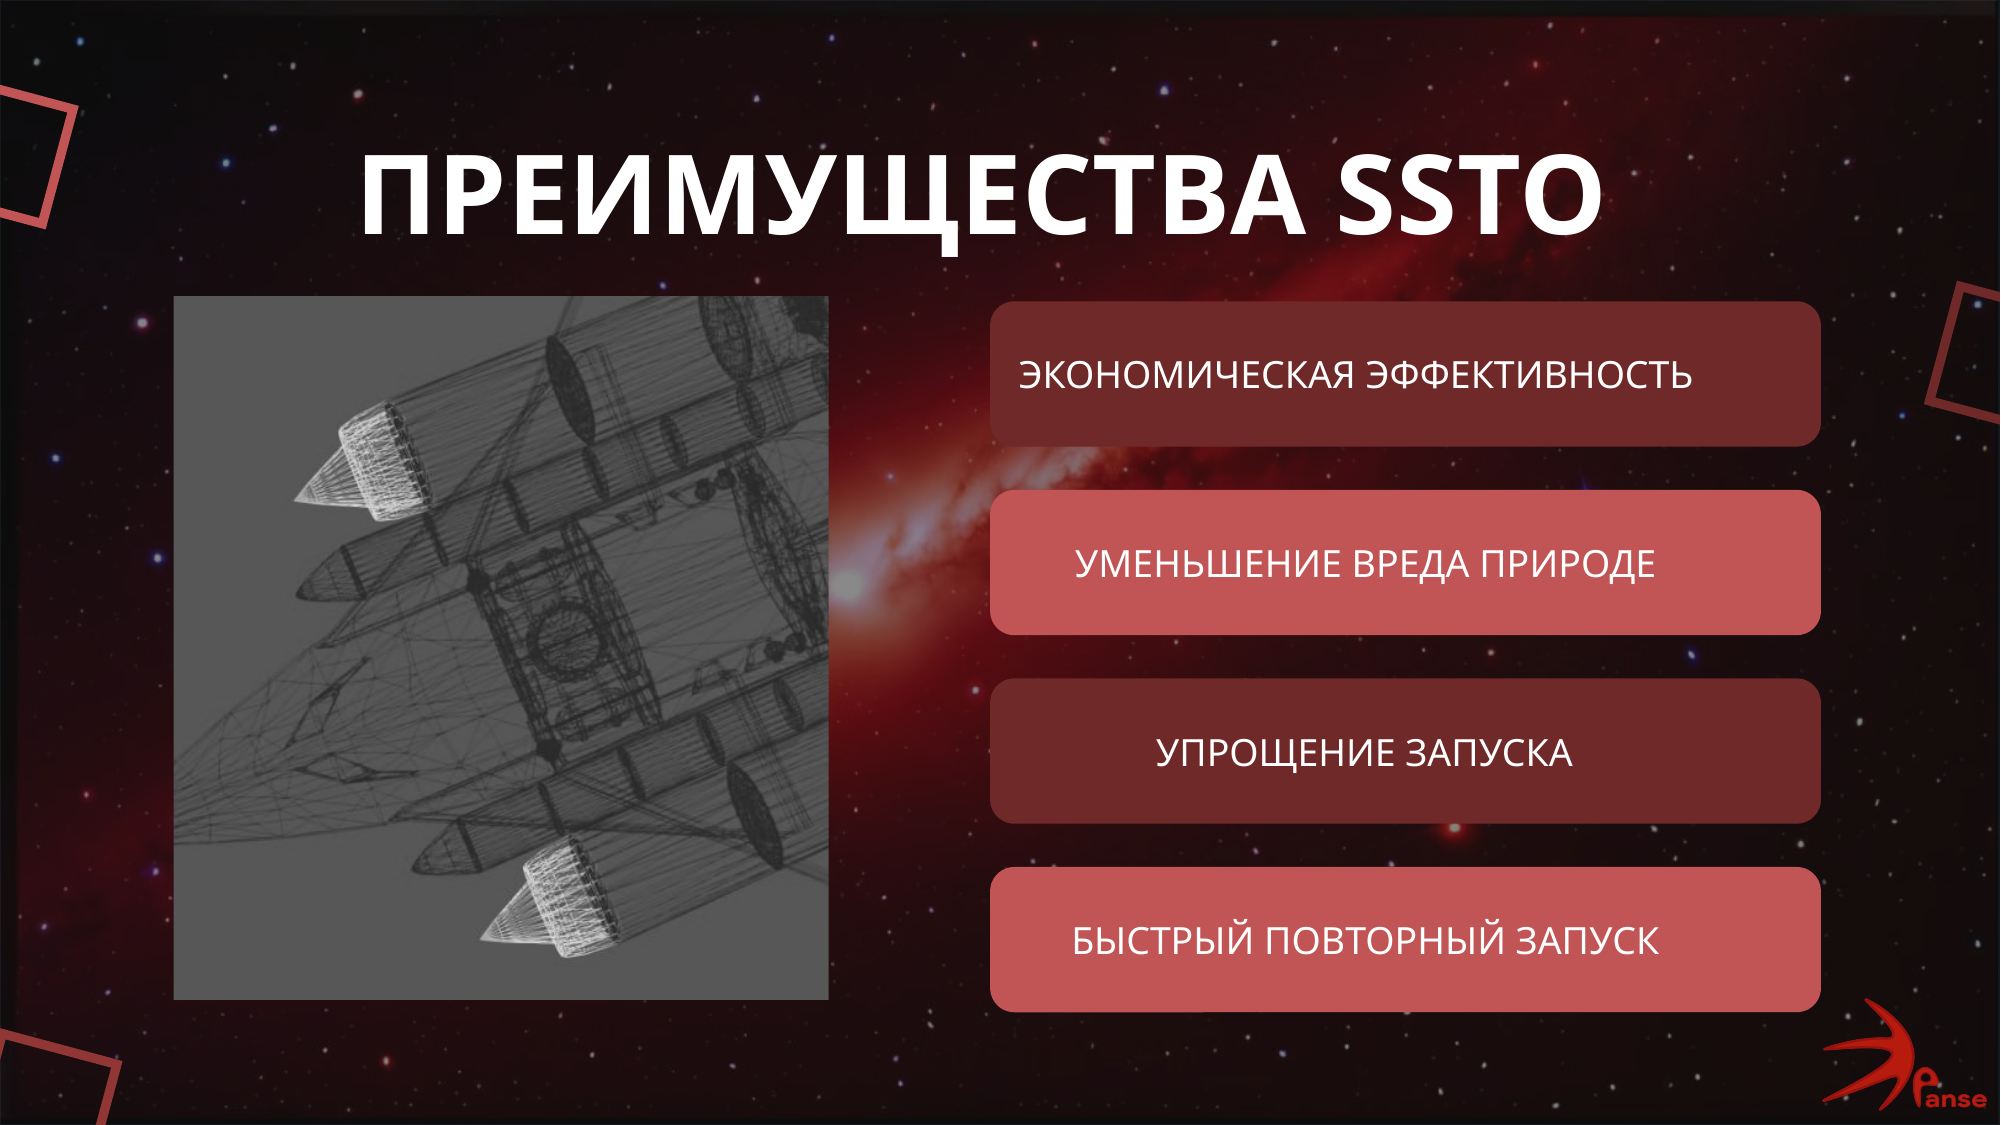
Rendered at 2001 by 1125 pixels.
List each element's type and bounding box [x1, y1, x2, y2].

text_box [989, 866, 1822, 1013]
text_box [989, 301, 1822, 447]
picture [0, 0, 2000, 1125]
text_box [989, 678, 1822, 824]
text_box [989, 489, 1822, 636]
